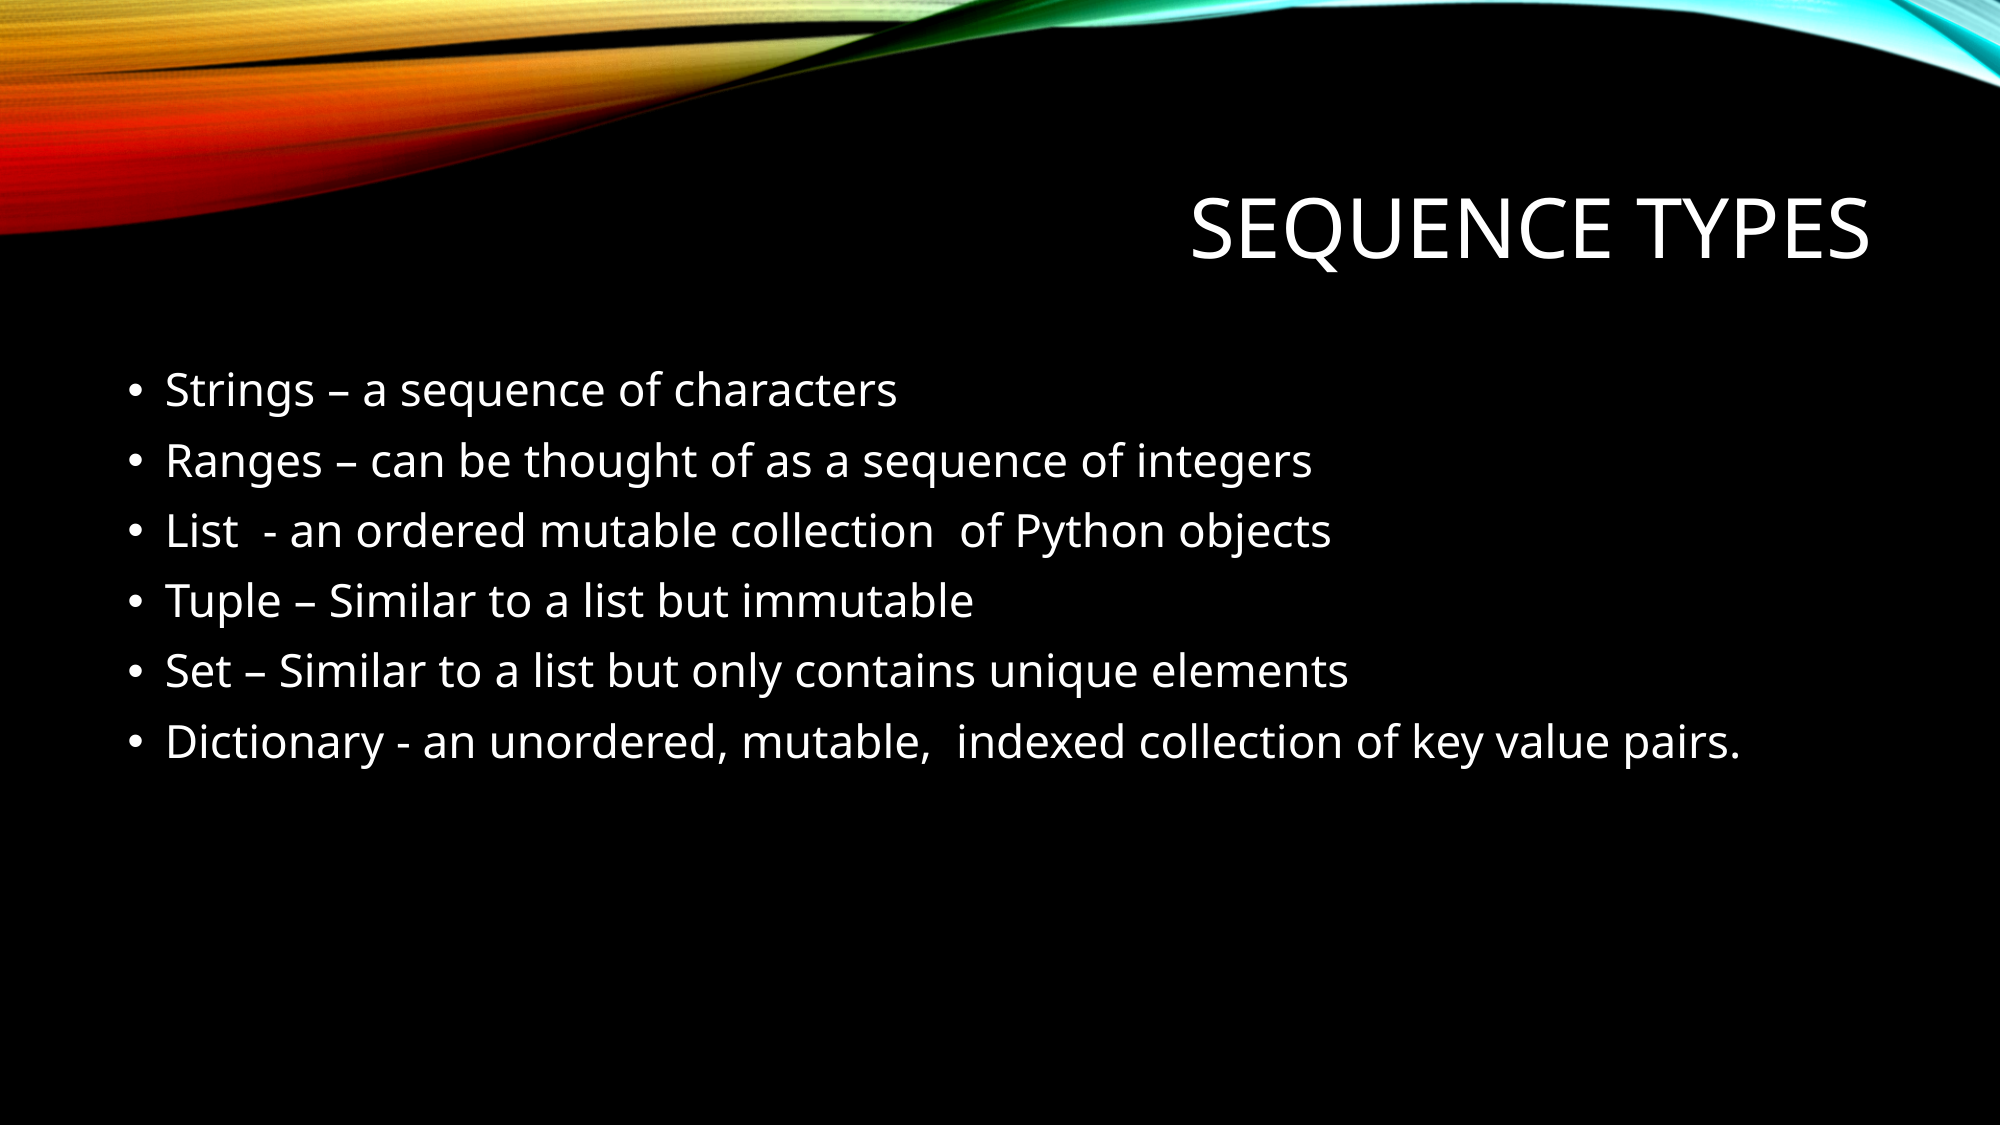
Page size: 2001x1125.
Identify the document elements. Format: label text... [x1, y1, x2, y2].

text_box Strings – a sequence of characters Ranges – can be thought of as a sequence of integers List - an ordered mutable collection of Python objects Tuple – Similar to a list but immutable Set – Similar to a list but only contains unique elements Dictionary - an unordered, mutable, indexed collection of key value pairs. [112, 359, 1888, 1020]
text_box Sequence Types [474, 125, 1888, 338]
picture [0, 0, 2000, 237]
